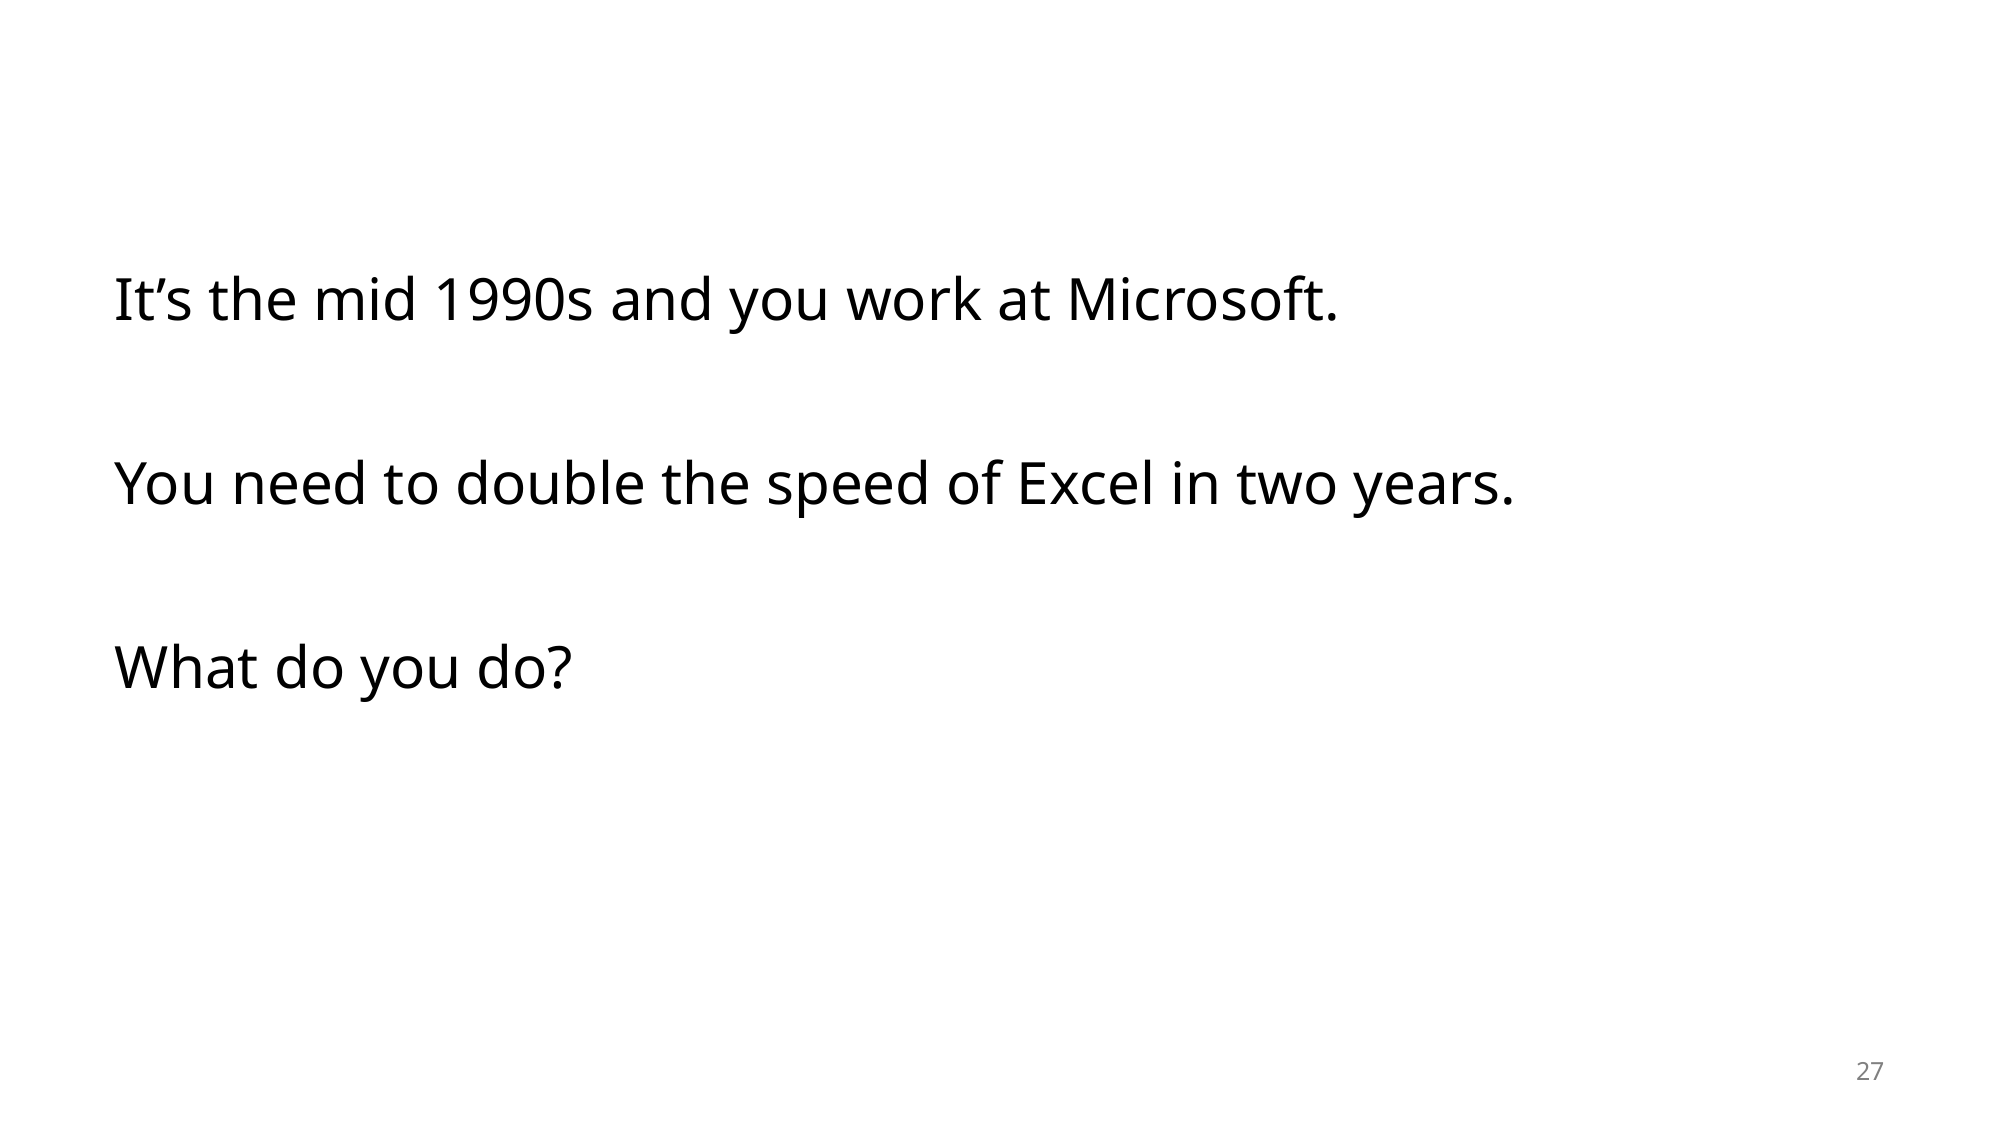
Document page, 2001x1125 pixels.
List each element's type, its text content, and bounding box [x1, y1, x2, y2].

slide_number 27 [1749, 1042, 1900, 1103]
list It’s the mid 1990s and you work at Microsoft. You need to double the speed of Excel in two years. What do you do? [99, 262, 1931, 1005]
